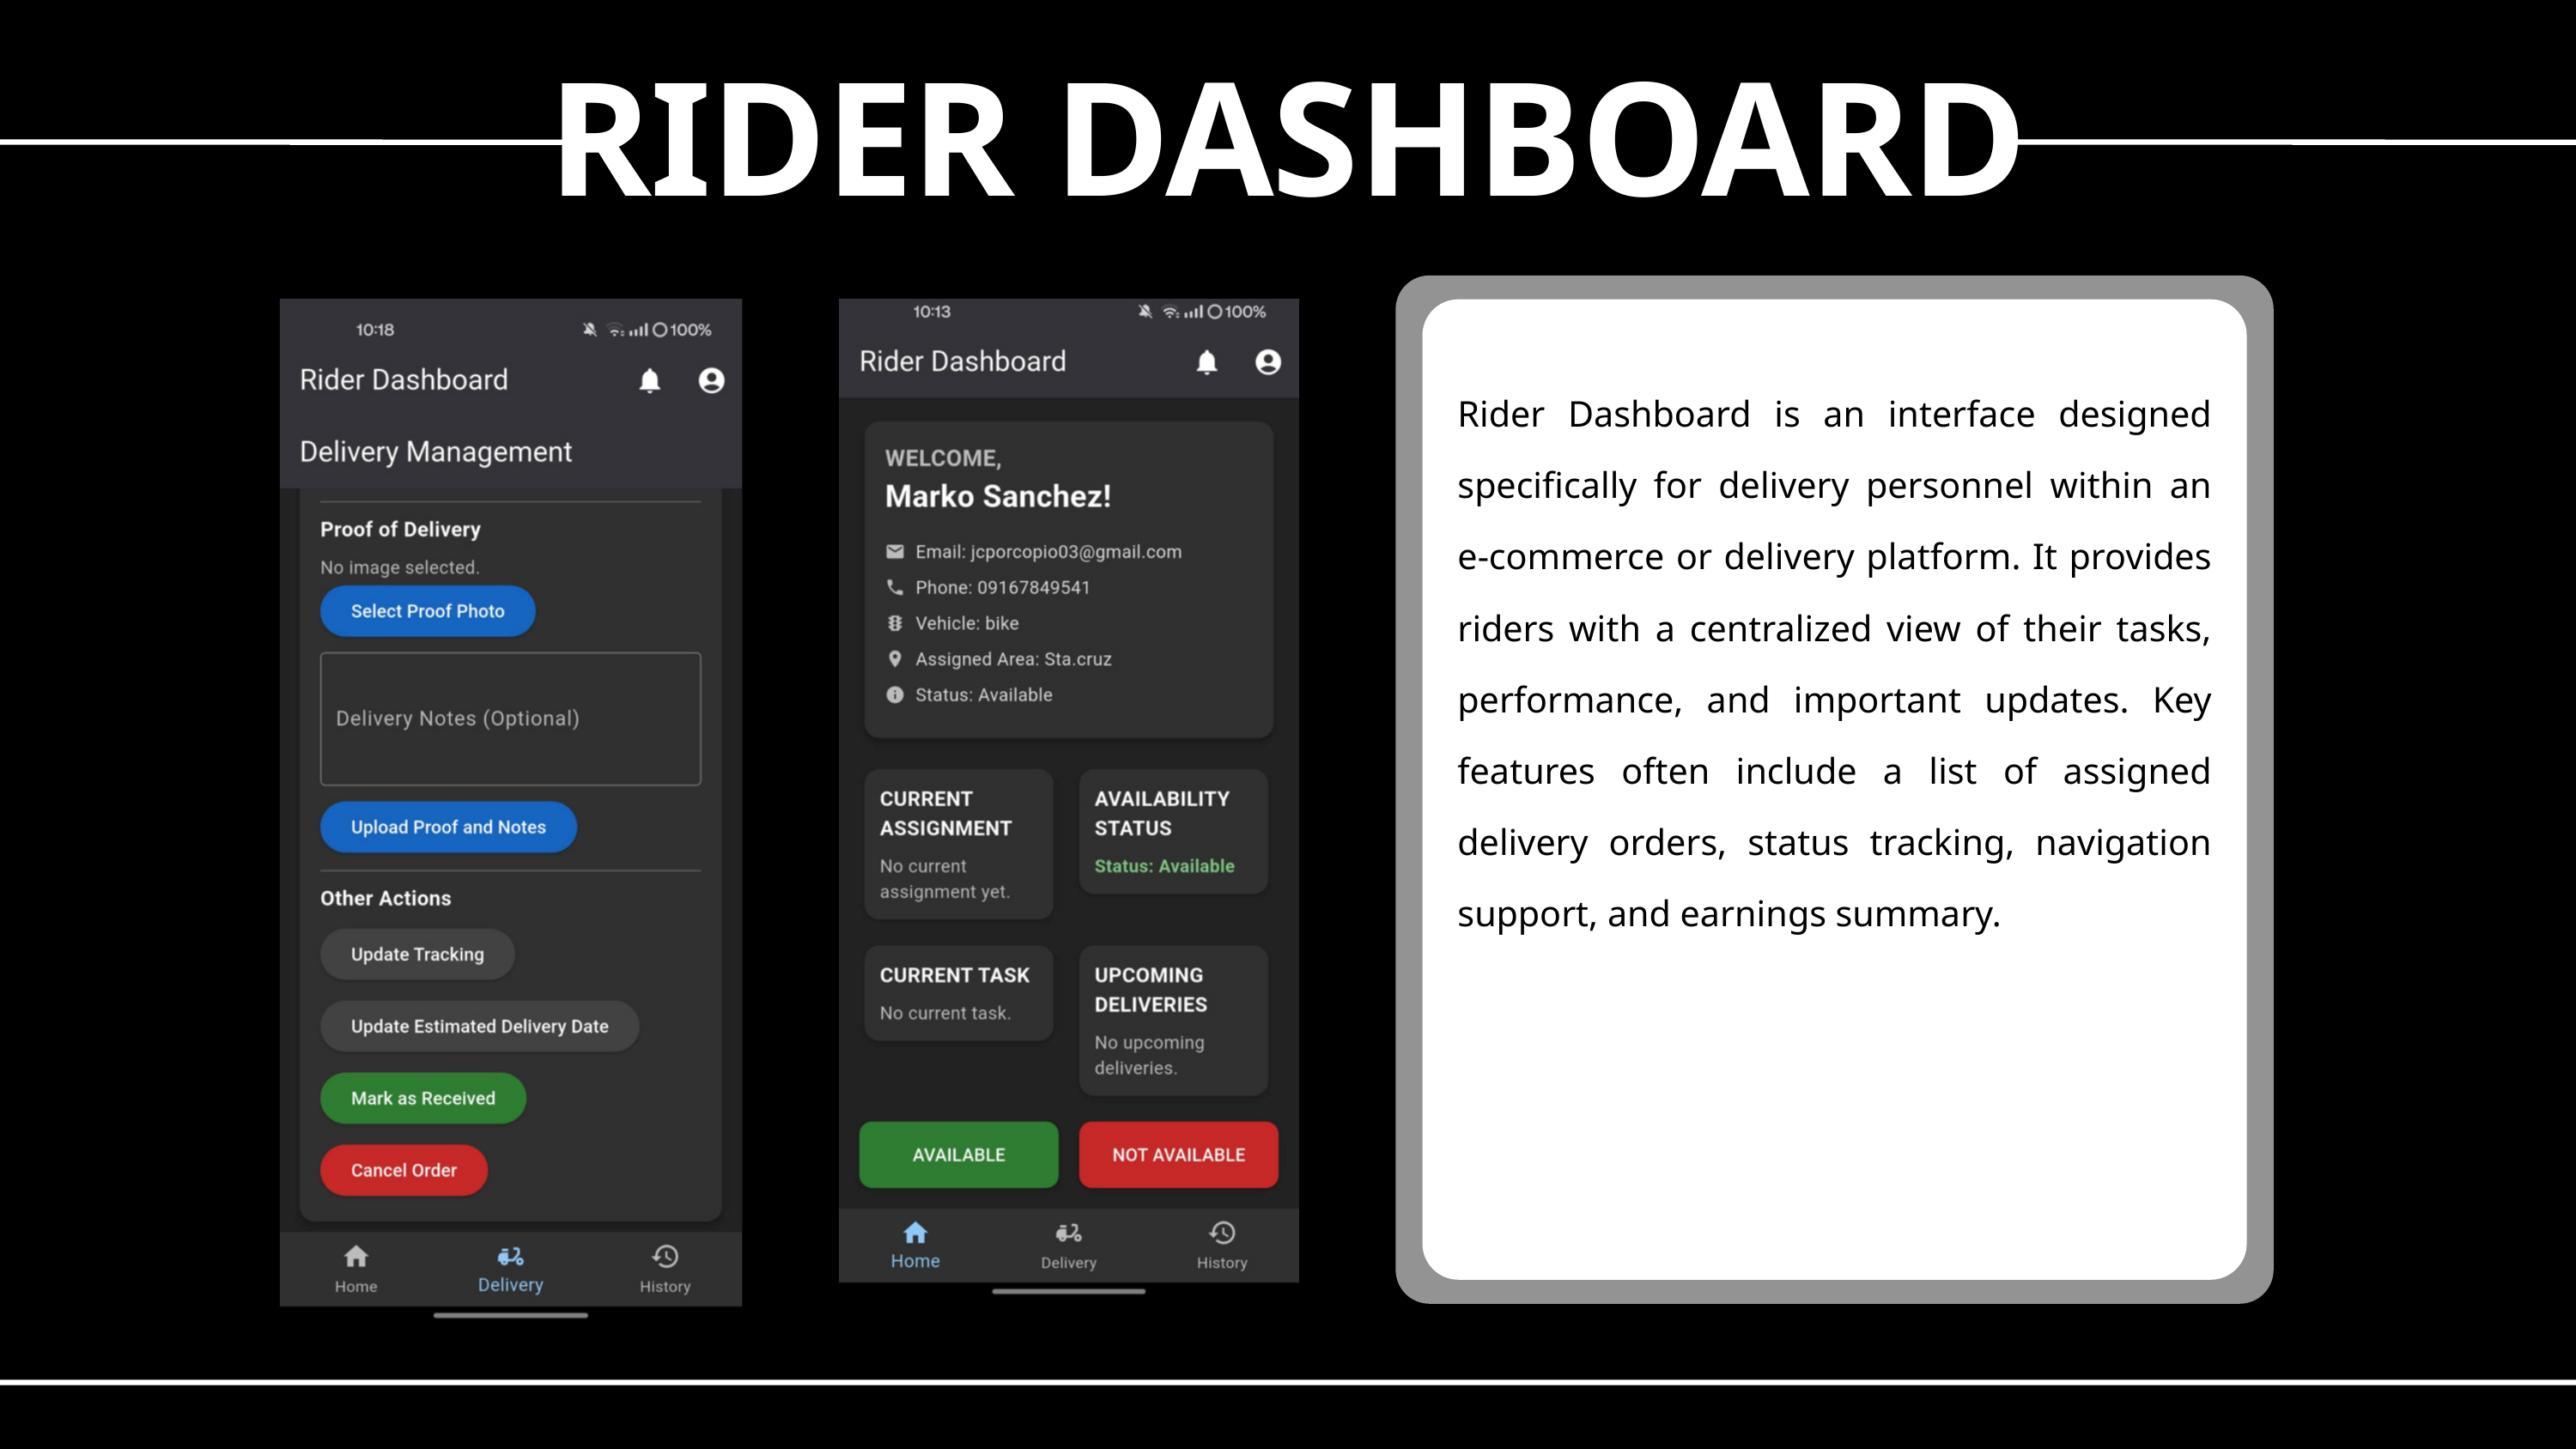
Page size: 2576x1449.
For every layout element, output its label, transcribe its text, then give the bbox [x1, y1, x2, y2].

text_box RIDER DASHBOARD [519, 70, 2057, 227]
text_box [1422, 299, 2247, 1280]
text_box [279, 299, 743, 1327]
text_box [839, 299, 1299, 1304]
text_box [1395, 275, 2275, 1304]
